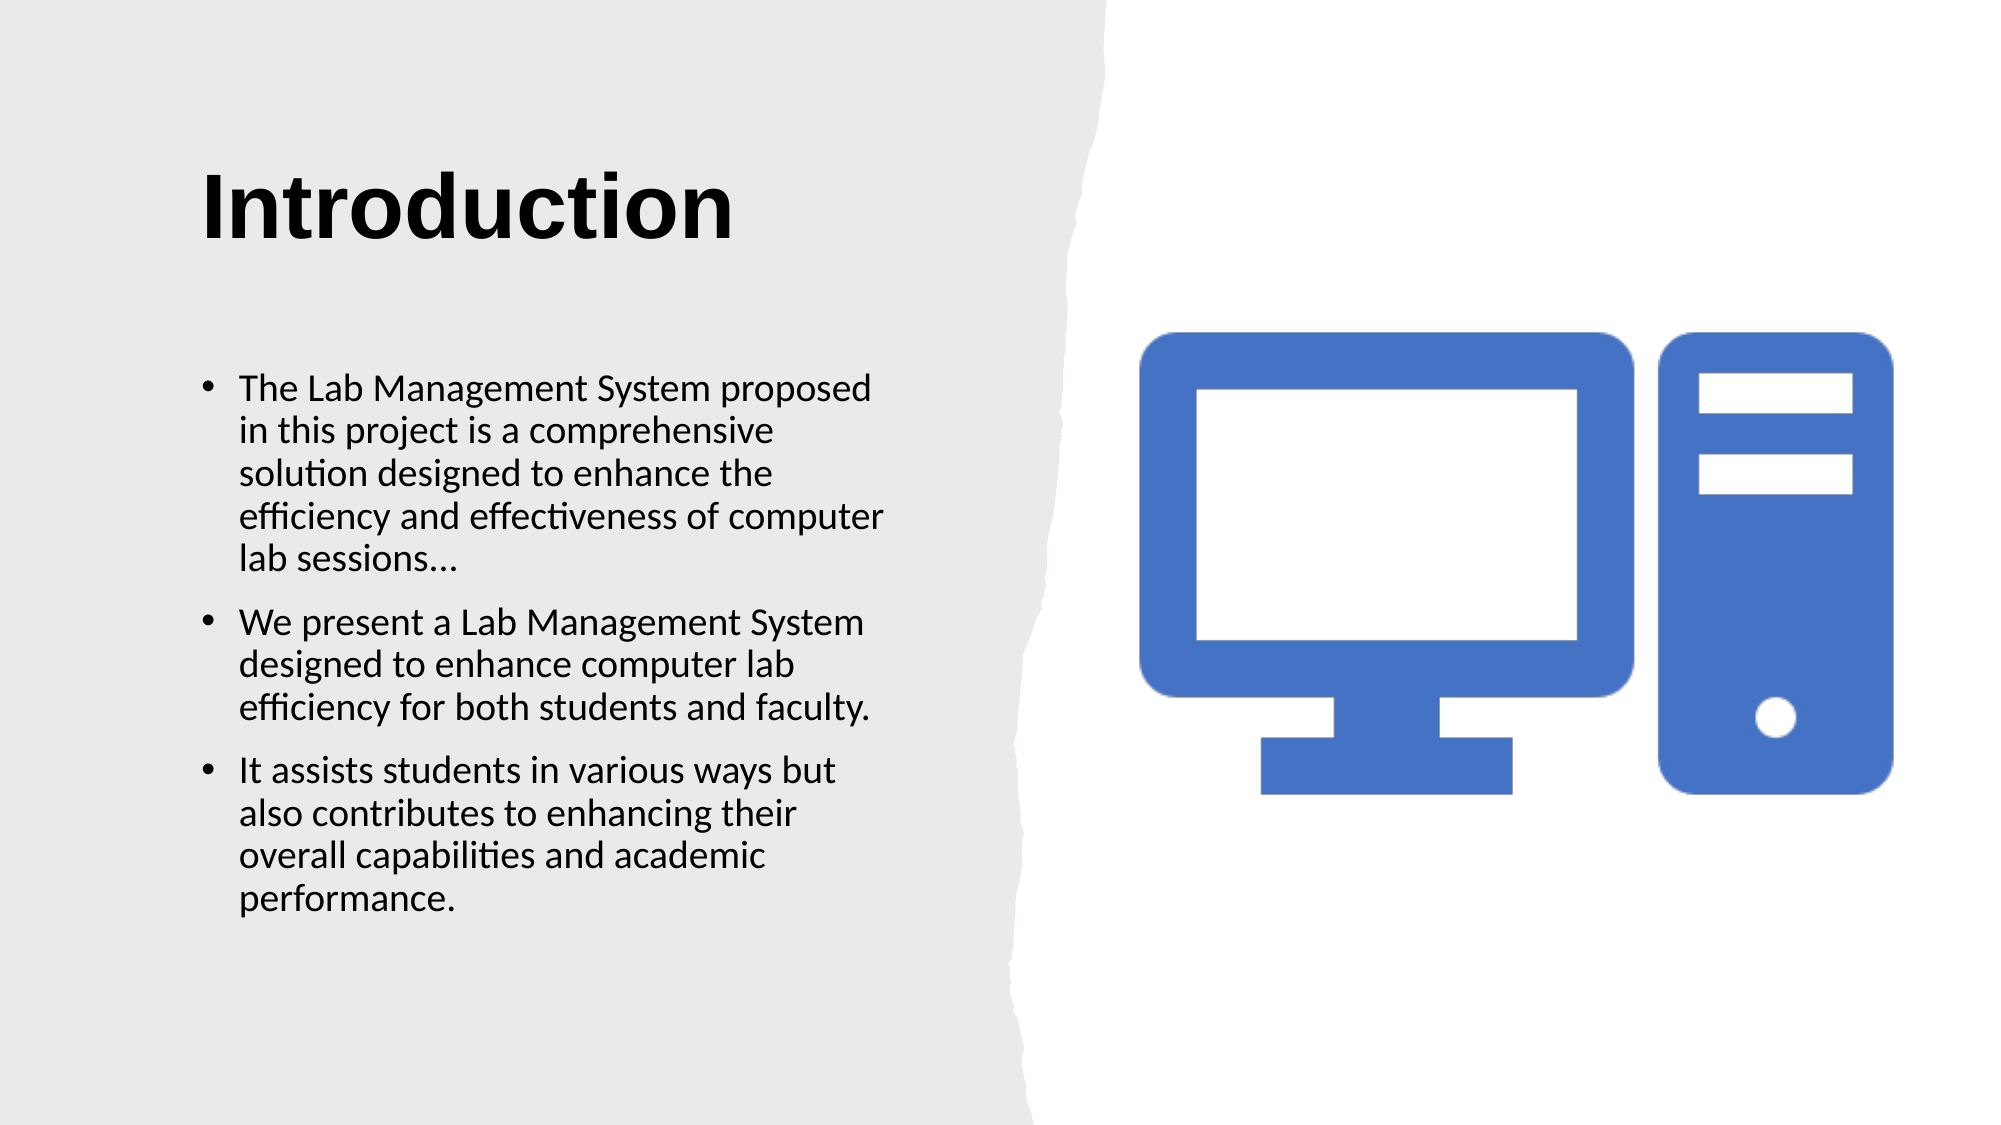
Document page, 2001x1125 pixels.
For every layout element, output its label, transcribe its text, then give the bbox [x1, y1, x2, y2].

picture [1128, 175, 1907, 954]
text_box [0, 0, 1108, 1125]
list The Lab Management System proposed in this project is a comprehensive solution designed to enhance the efficiency and effectiveness of computer lab sessions... We present a Lab Management System designed to enhance computer lab efficiency for both students and faculty. It assists students in various ways but also contributes to enhancing their overall capabilities and academic performance. [186, 359, 915, 1002]
text_box [1009, 0, 2000, 1125]
title Introduction [186, 99, 972, 319]
